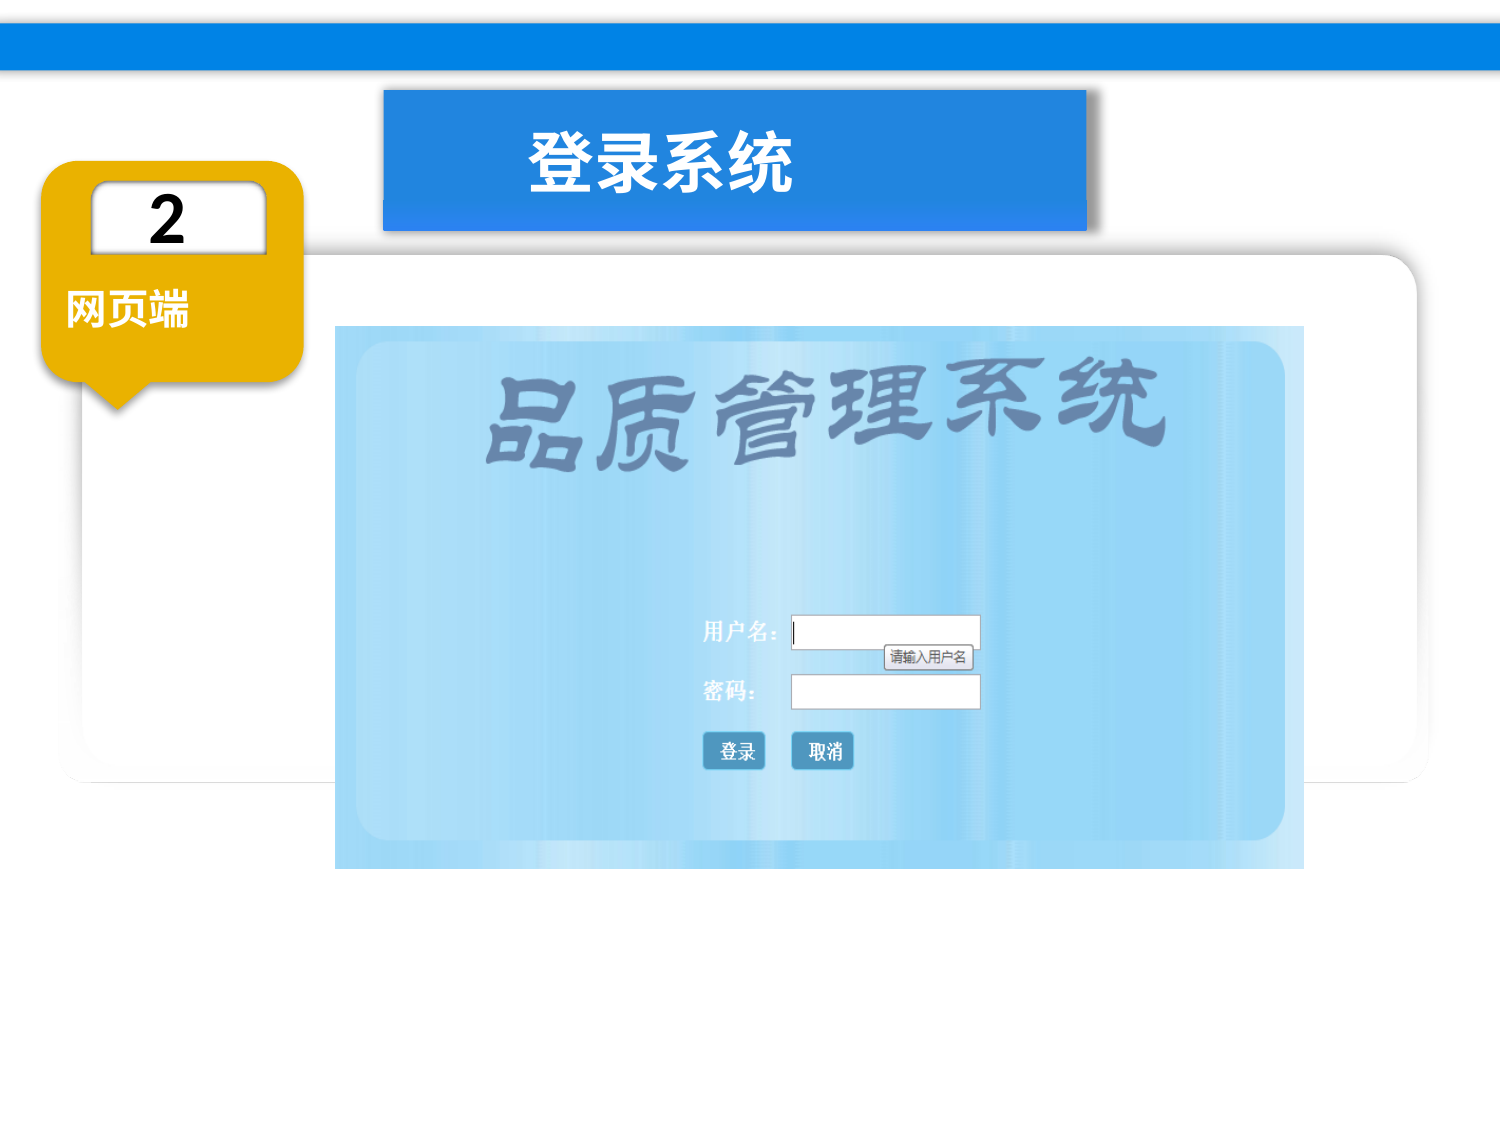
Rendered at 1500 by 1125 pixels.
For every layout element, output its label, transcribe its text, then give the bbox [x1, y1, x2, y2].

picture [52, 219, 1446, 870]
text_box [382, 89, 1088, 218]
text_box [40, 160, 333, 383]
text_box [0, 22, 1500, 72]
text_box 登录系统 [466, 113, 999, 209]
